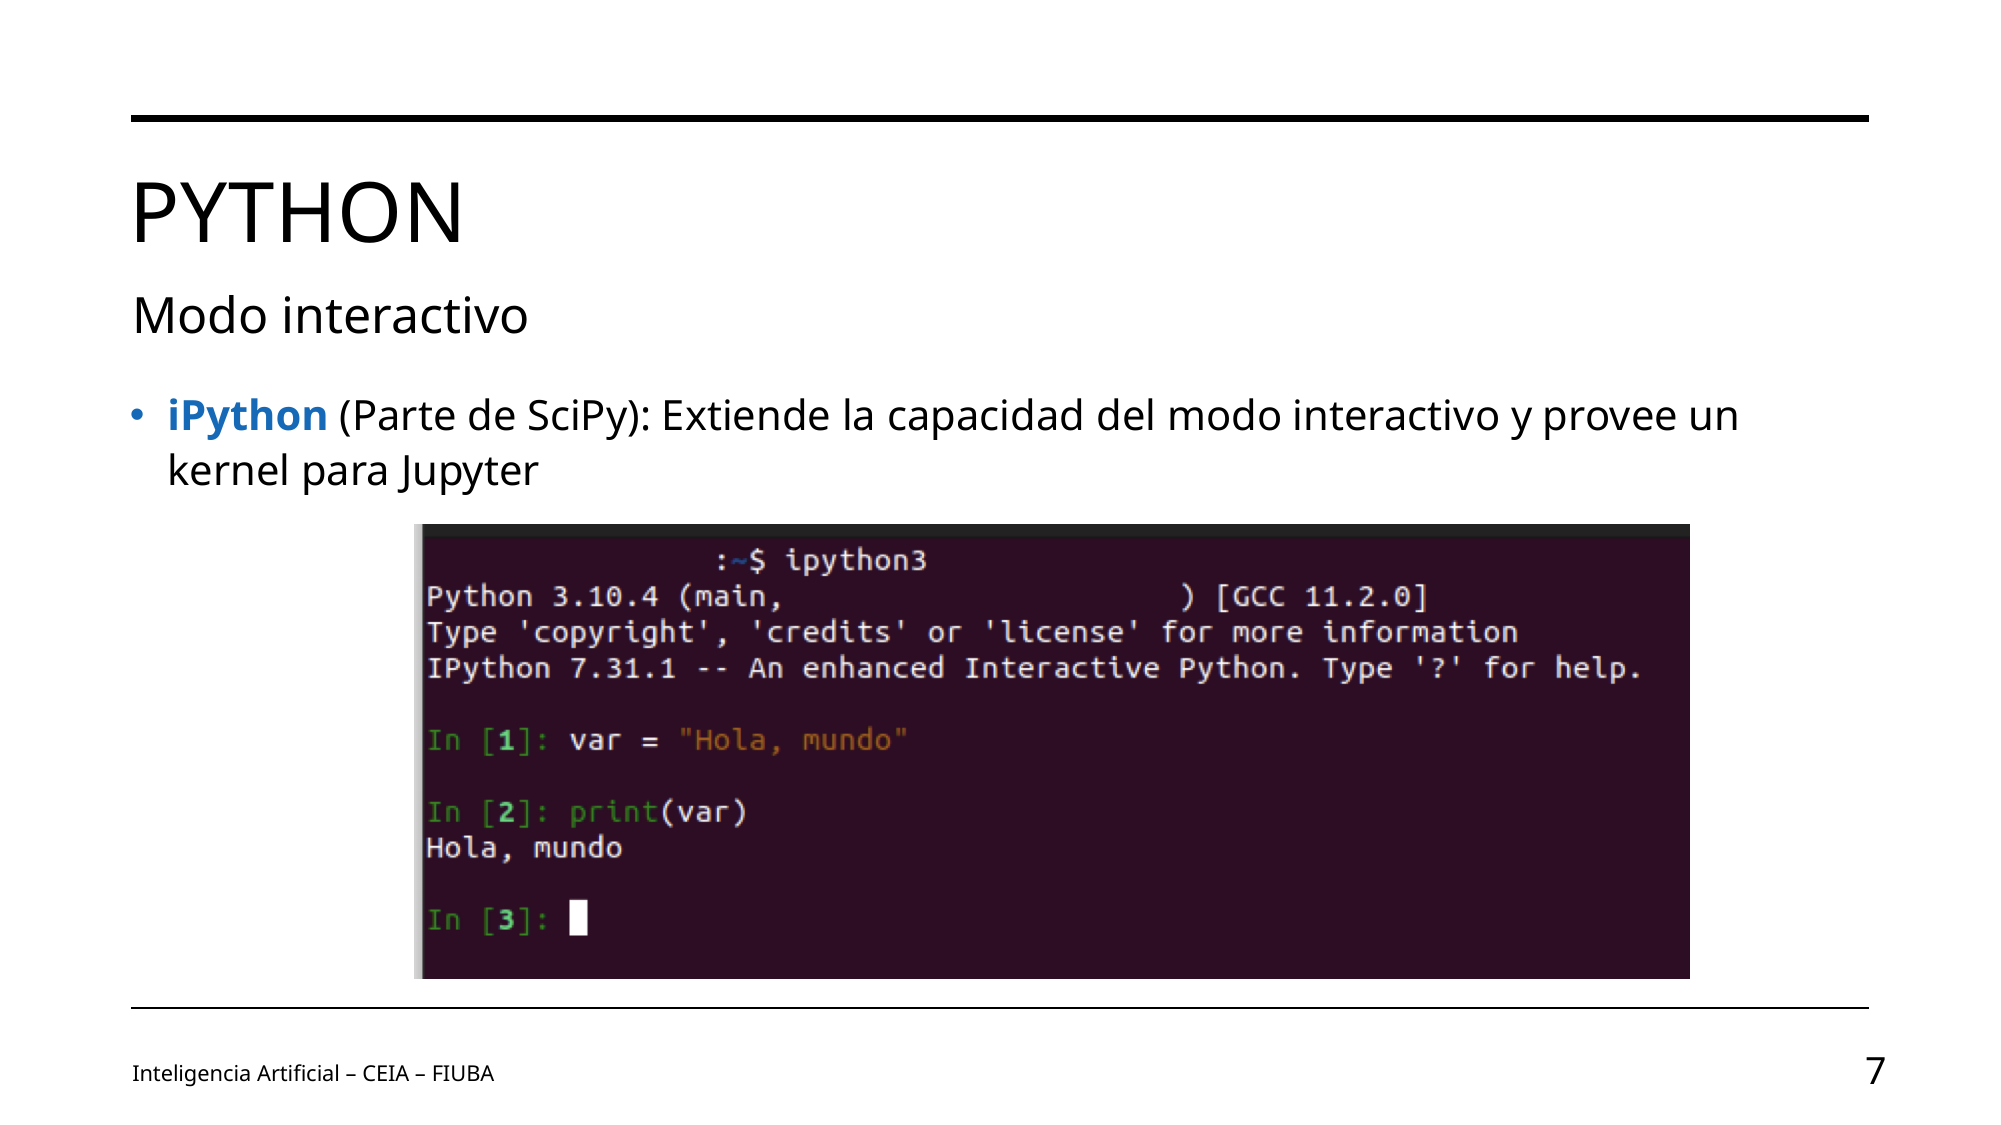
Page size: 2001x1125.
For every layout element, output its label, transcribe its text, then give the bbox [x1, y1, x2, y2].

title Python [114, 151, 1869, 376]
slide_number 7 [1791, 1042, 1902, 1103]
footer Inteligencia Artificial – CEIA – FIUBA [117, 1042, 862, 1103]
picture [414, 524, 1690, 979]
list iPython (Parte de SciPy): Extiende la capacidad del modo interactivo y provee un kernel para Jupyter [114, 376, 1869, 973]
text_box Modo interactivo [117, 275, 1375, 351]
